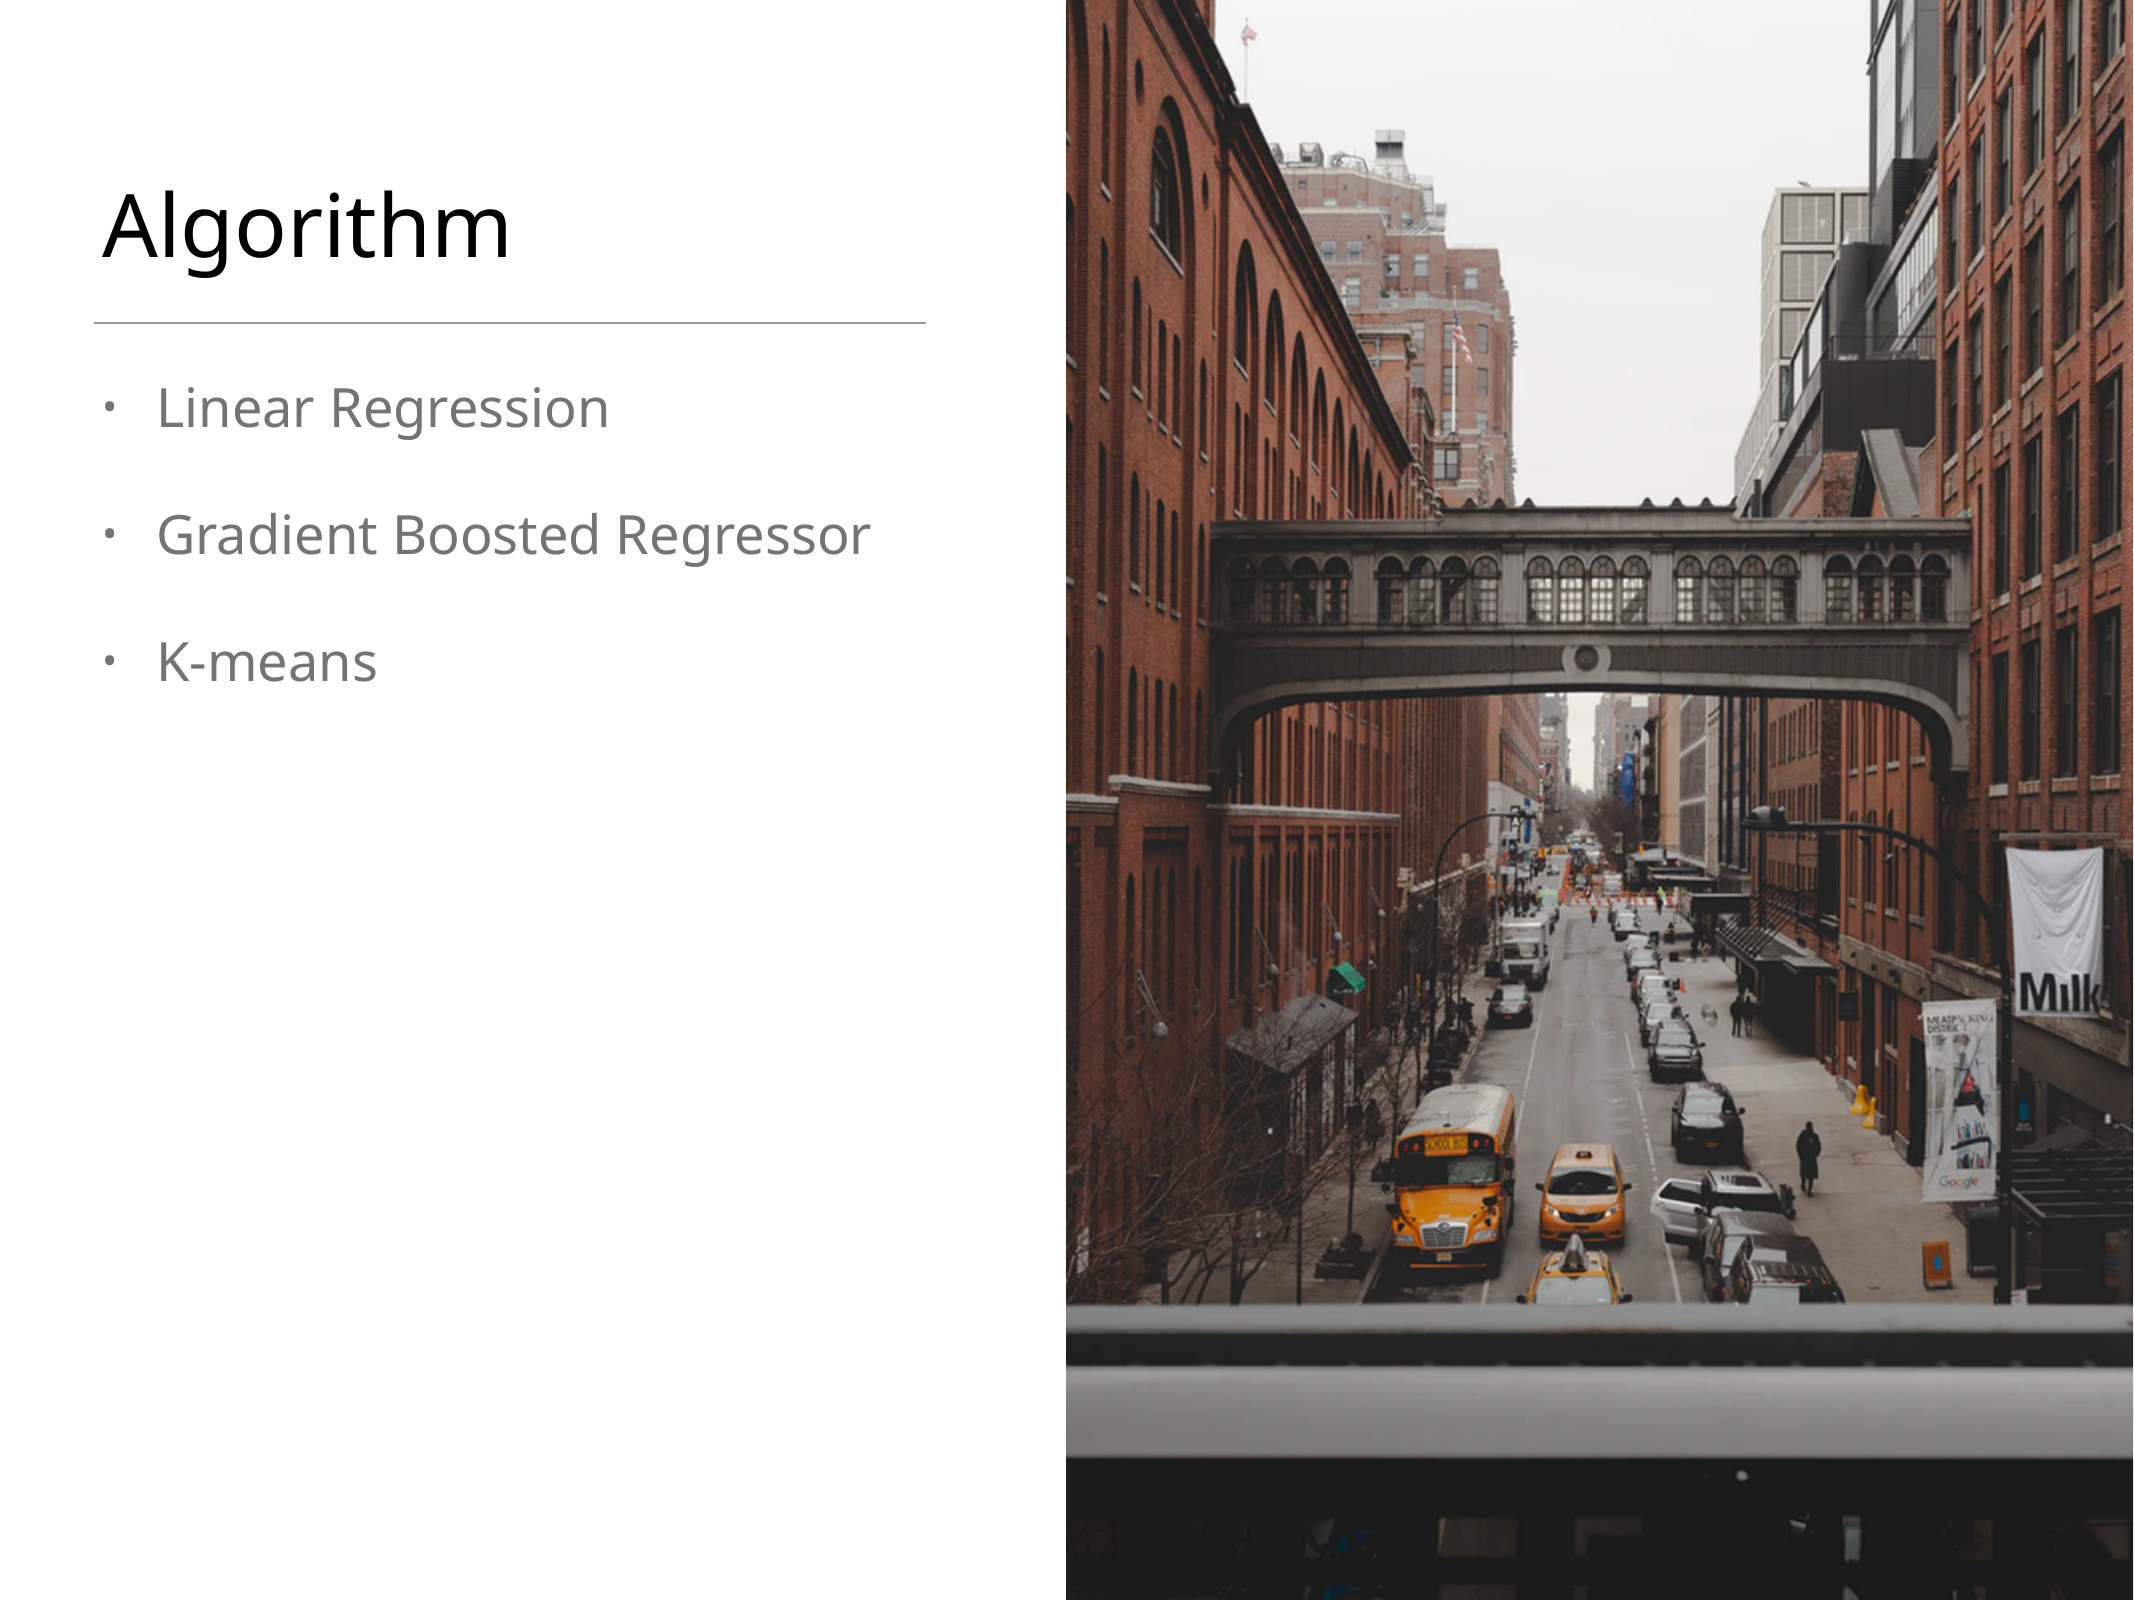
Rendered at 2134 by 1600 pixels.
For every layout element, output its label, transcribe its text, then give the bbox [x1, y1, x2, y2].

list Linear Regression Gradient Boosted Regressor K-means [93, 364, 928, 1459]
picture [1066, 0, 2134, 1600]
title Algorithm [93, 53, 928, 284]
